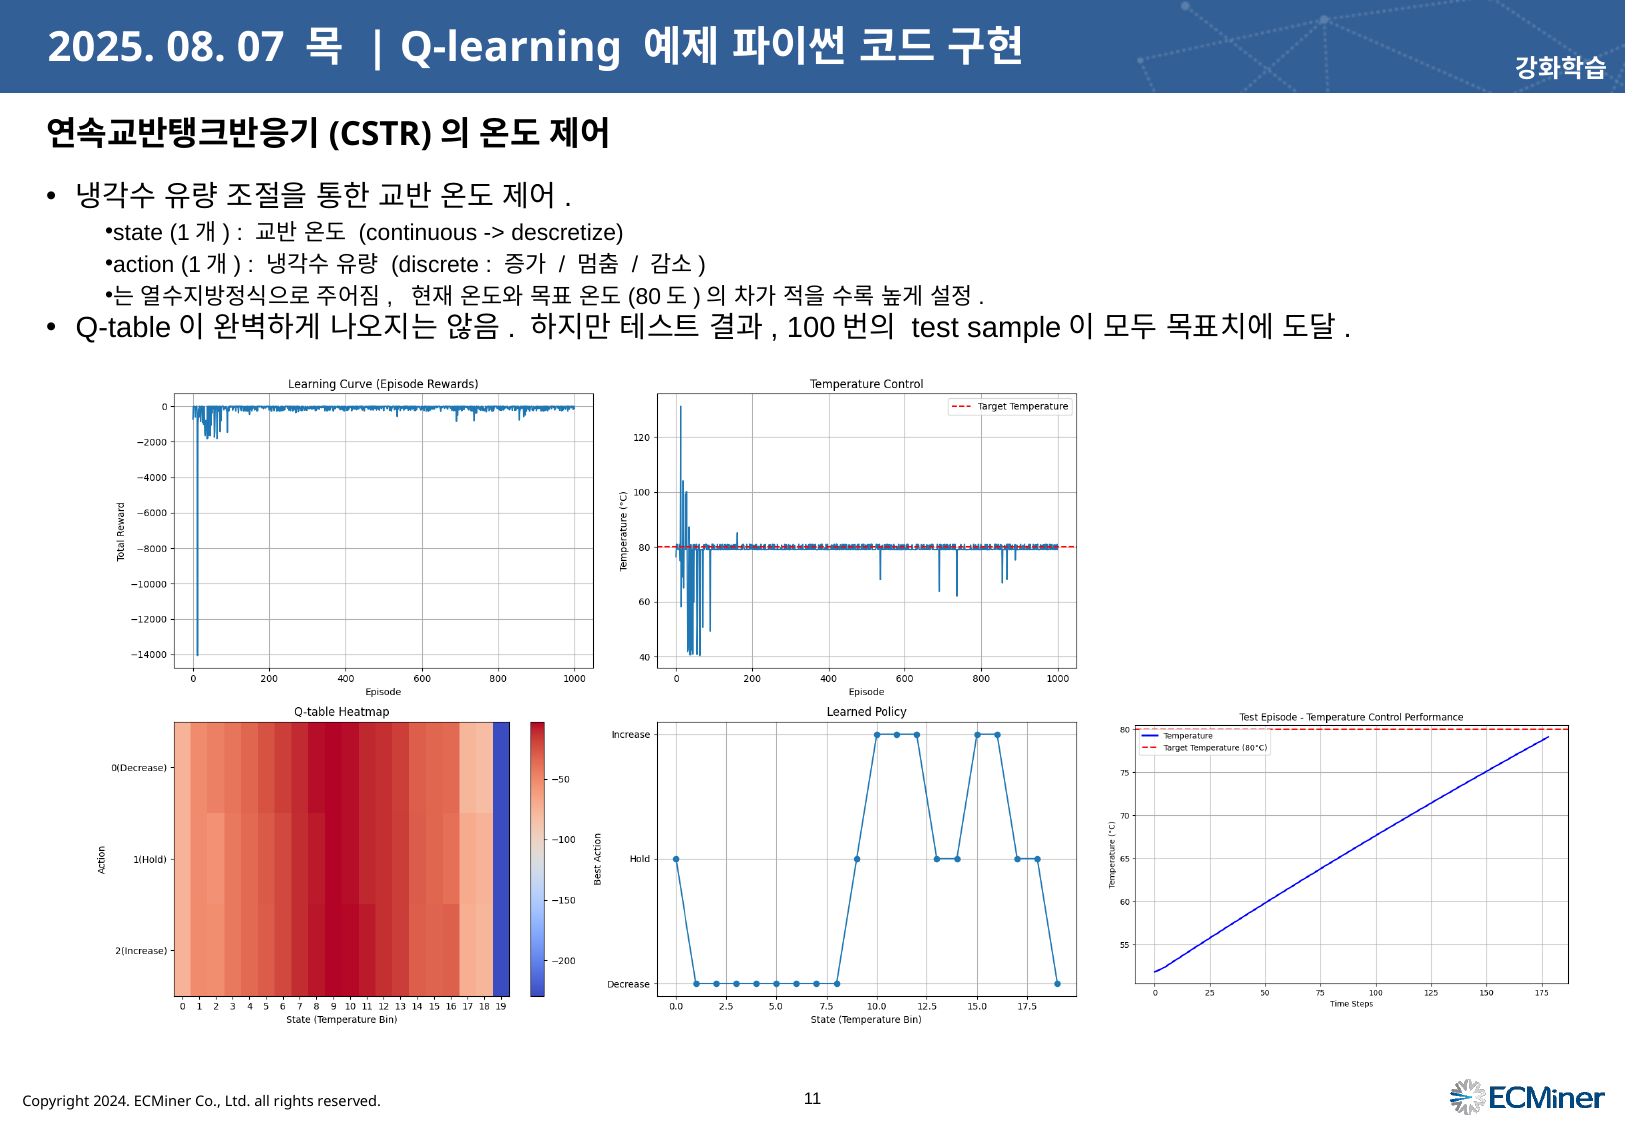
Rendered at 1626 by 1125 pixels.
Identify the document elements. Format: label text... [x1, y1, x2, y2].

picture [1102, 707, 1573, 1014]
picture [1450, 1079, 1605, 1115]
list 강화학습 [1137, 44, 1622, 91]
title 2025. 08. 07 목 | Q-learning 예제 파이썬 코드 구현 [32, 12, 1435, 79]
list 연속교반탱크반응기(CSTR)의 온도 제어 [34, 93, 1581, 160]
picture [91, 372, 1083, 1032]
picture [0, 0, 1625, 93]
